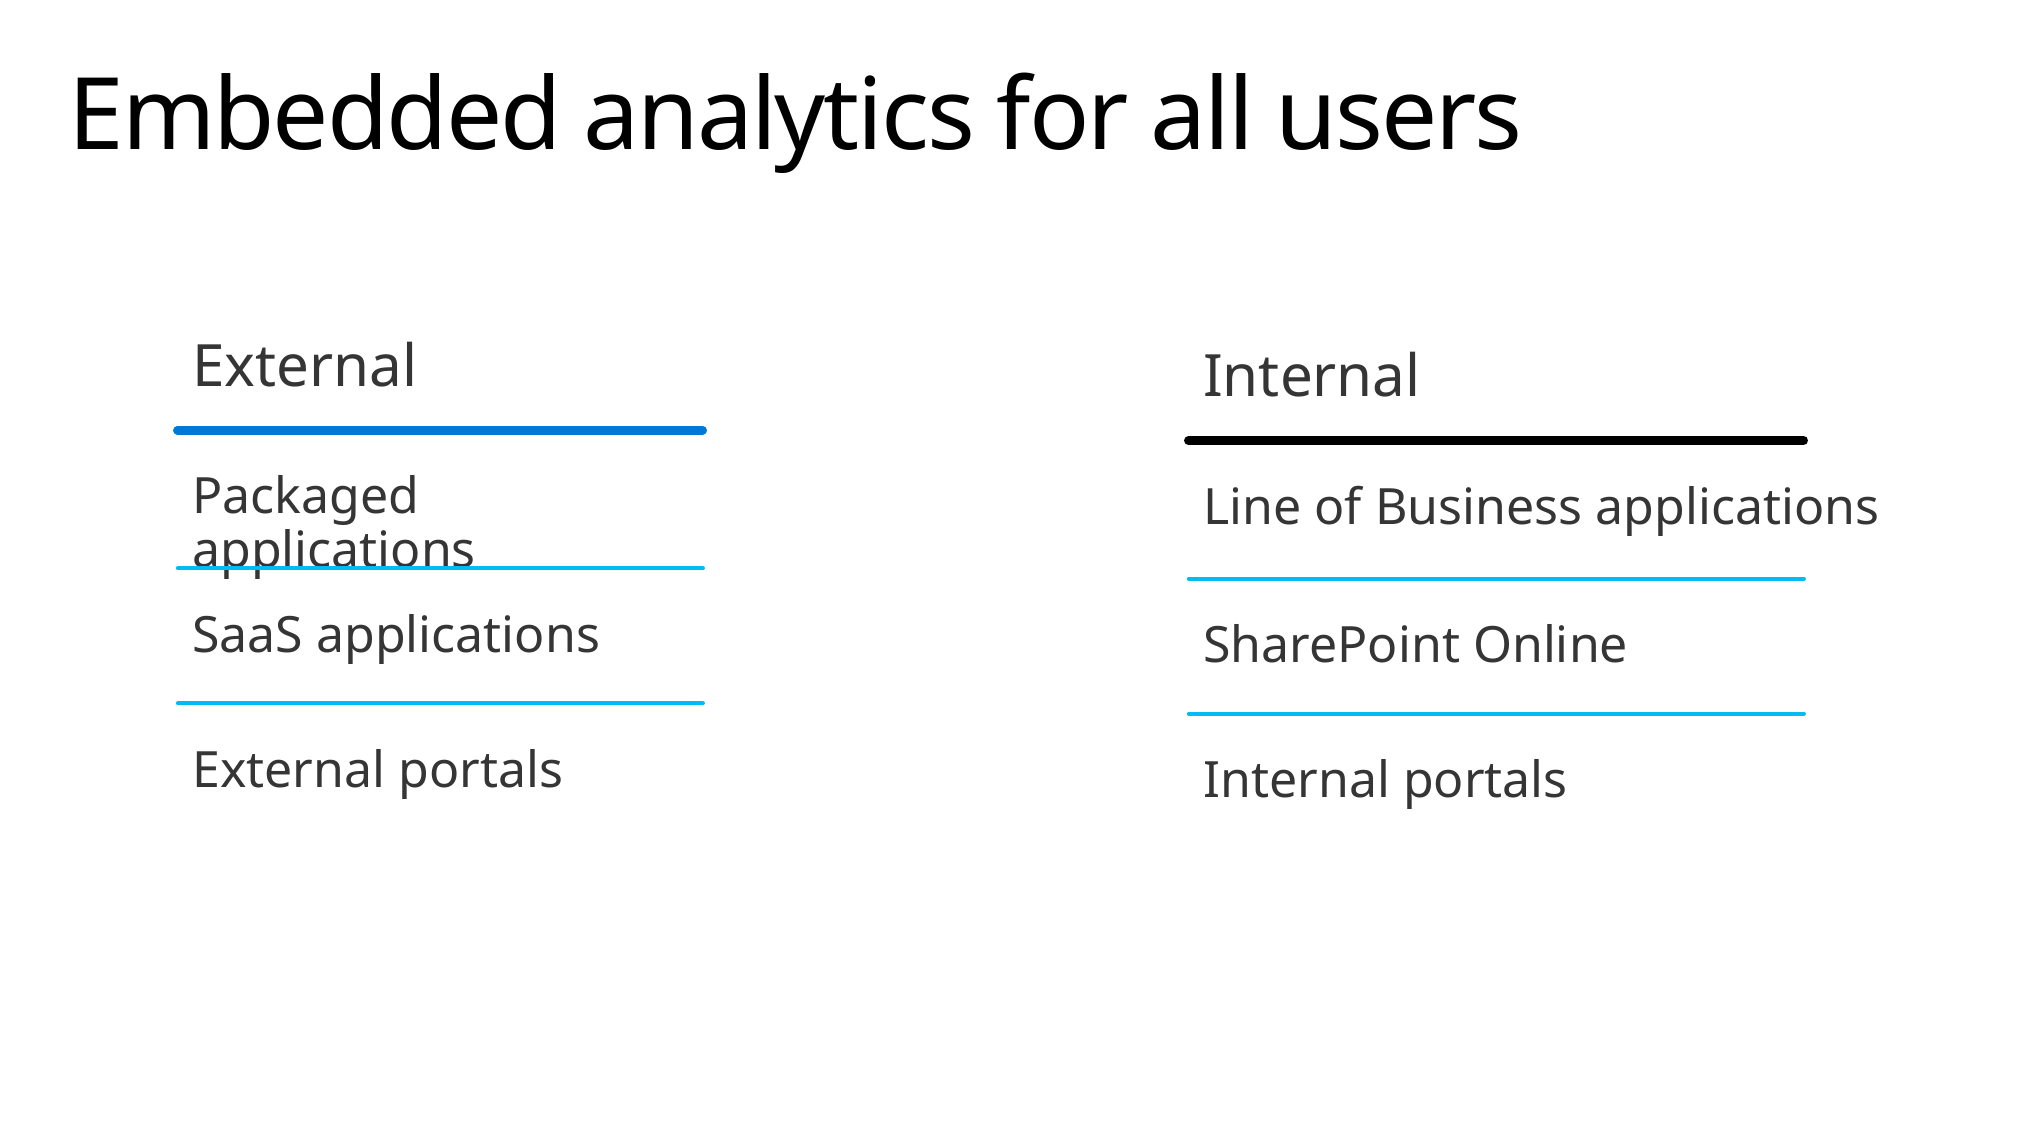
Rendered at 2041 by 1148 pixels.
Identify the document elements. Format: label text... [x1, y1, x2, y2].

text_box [1188, 338, 1933, 817]
title Embedded analytics for all users [45, 48, 1996, 199]
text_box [177, 328, 703, 807]
